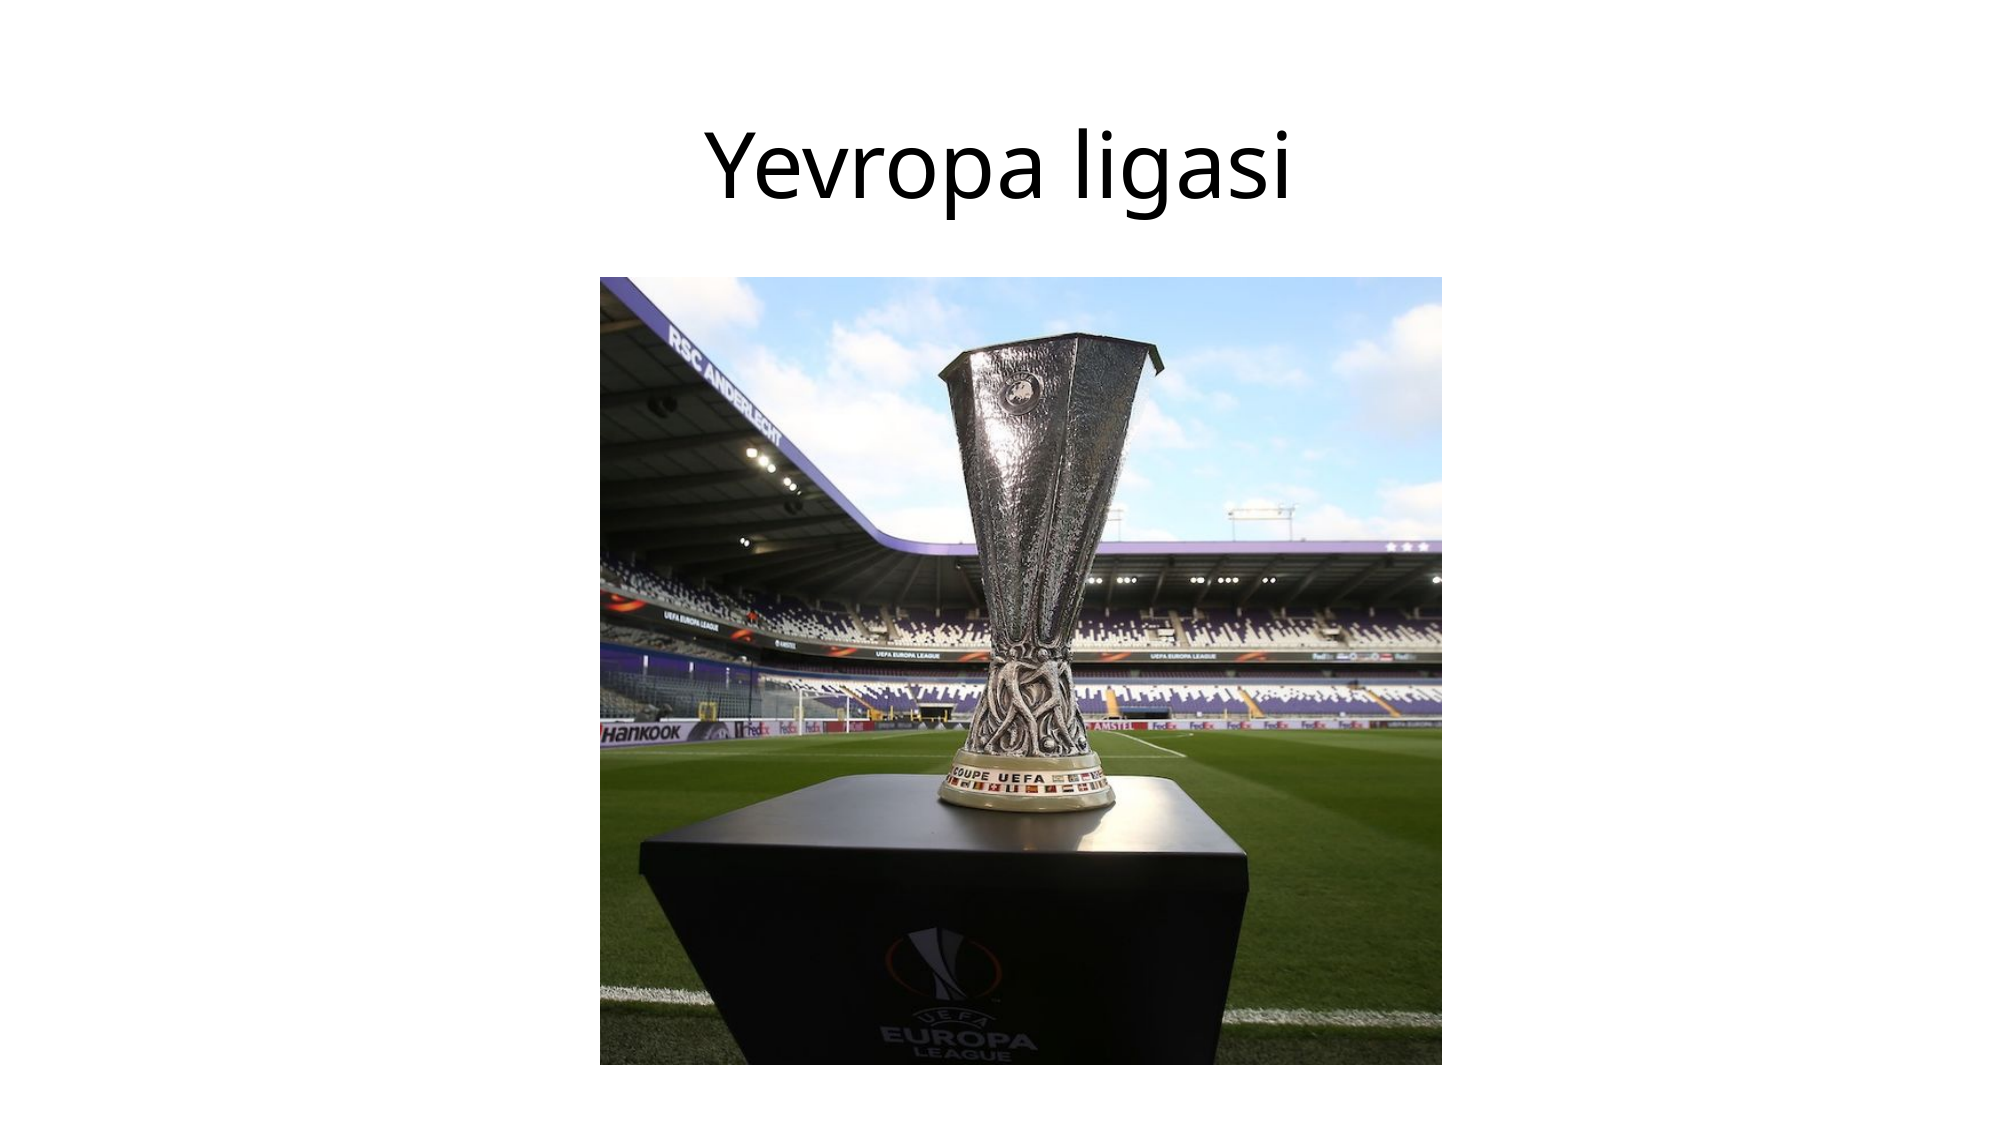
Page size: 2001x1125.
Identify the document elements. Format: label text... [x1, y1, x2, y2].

title Yevropa ligasi [137, 59, 1863, 278]
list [600, 277, 1442, 1066]
